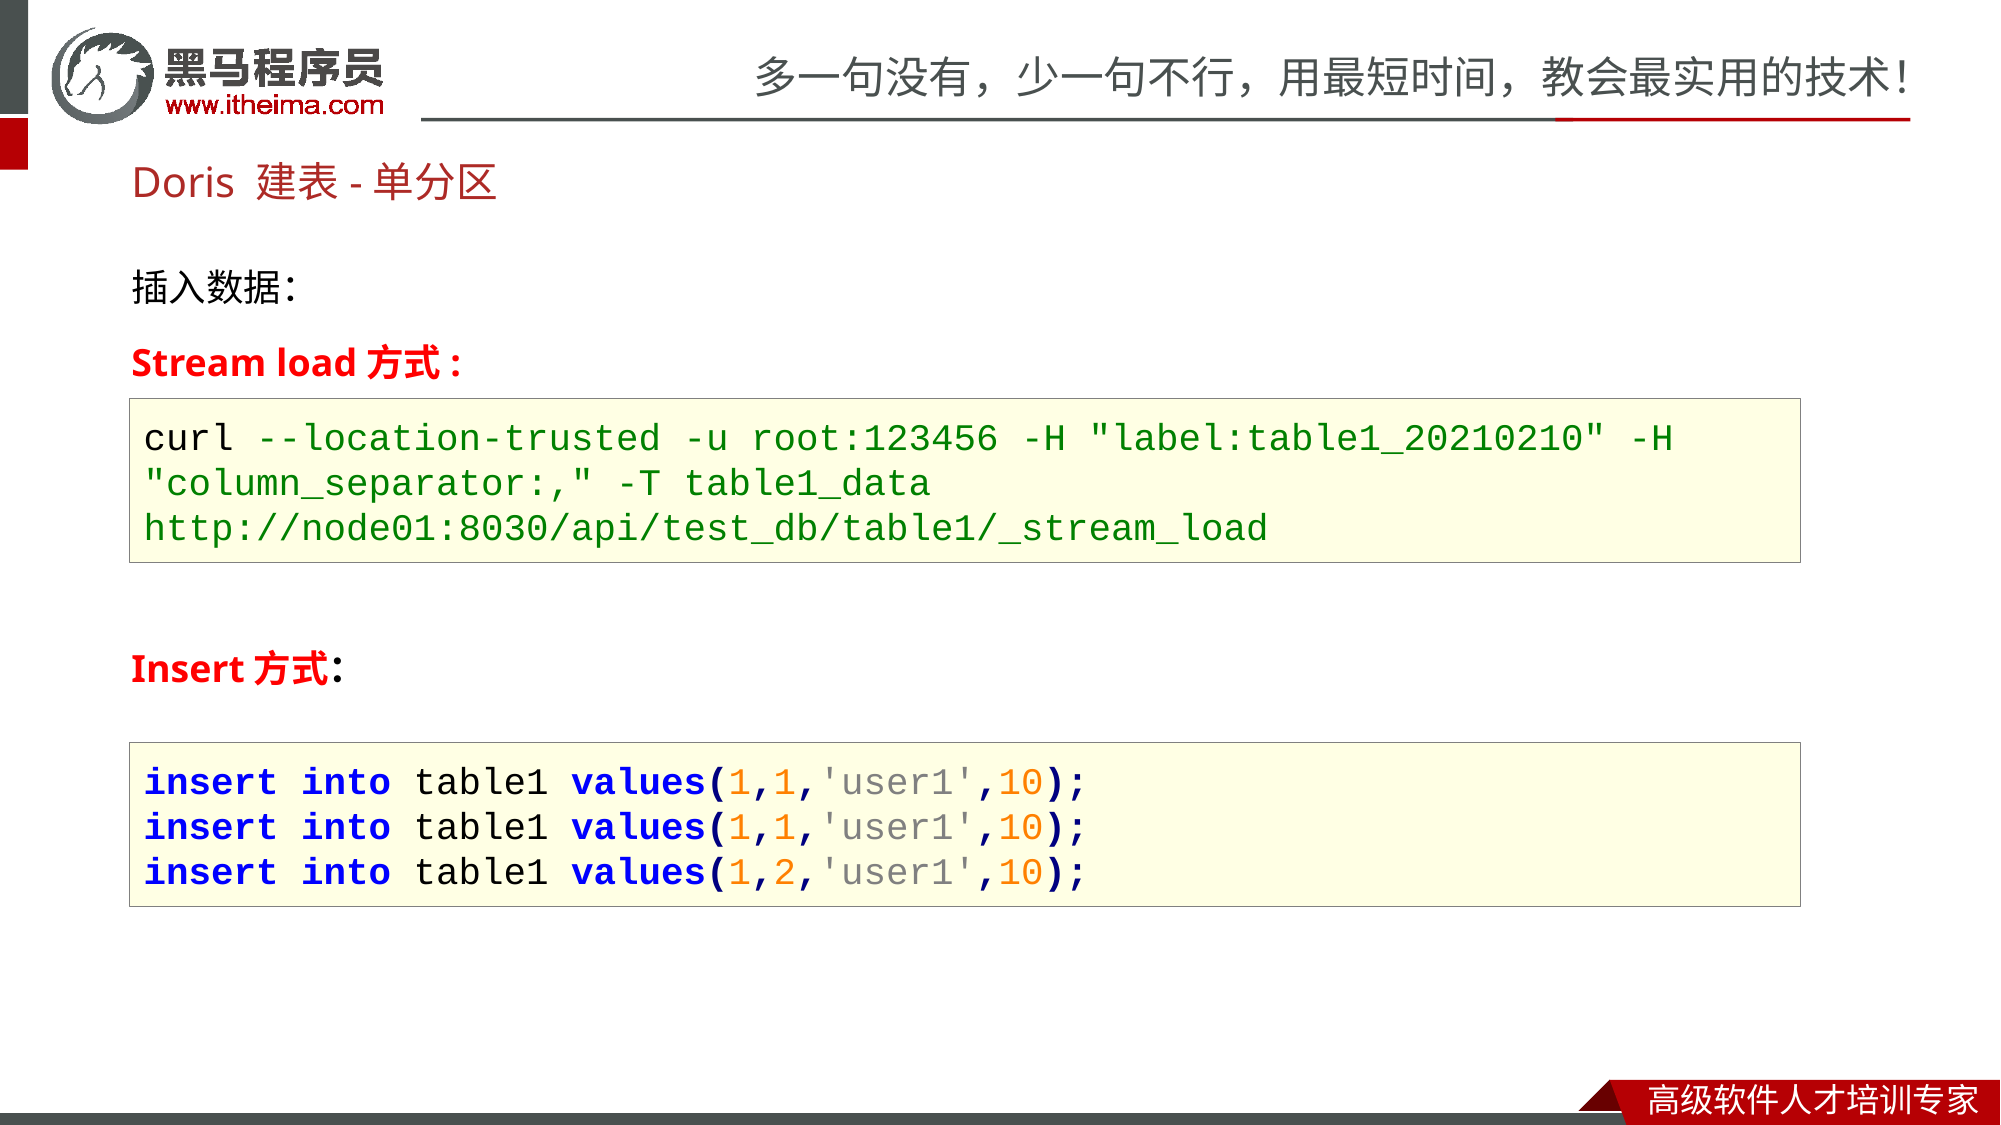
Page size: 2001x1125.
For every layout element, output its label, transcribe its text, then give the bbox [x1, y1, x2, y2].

picture [50, 26, 384, 125]
text_box Insert方式： [116, 614, 1123, 698]
text_box insert into table1 values(1,1,'user1',10); insert into table1 values(1,1,'user1',10); insert into table1 values(1,2,'user1',10); [127, 741, 1802, 908]
text_box curl --location-trusted -u root:123456 -H "label:table1_20210210" -H "column_separator:," -T table1_data http://node01:8030/api/test_db/table1/_stream_load [127, 397, 1802, 564]
title Doris 建表-单分区 [116, 138, 1732, 223]
text_box 插入数据： Stream load方式: [116, 234, 1841, 392]
